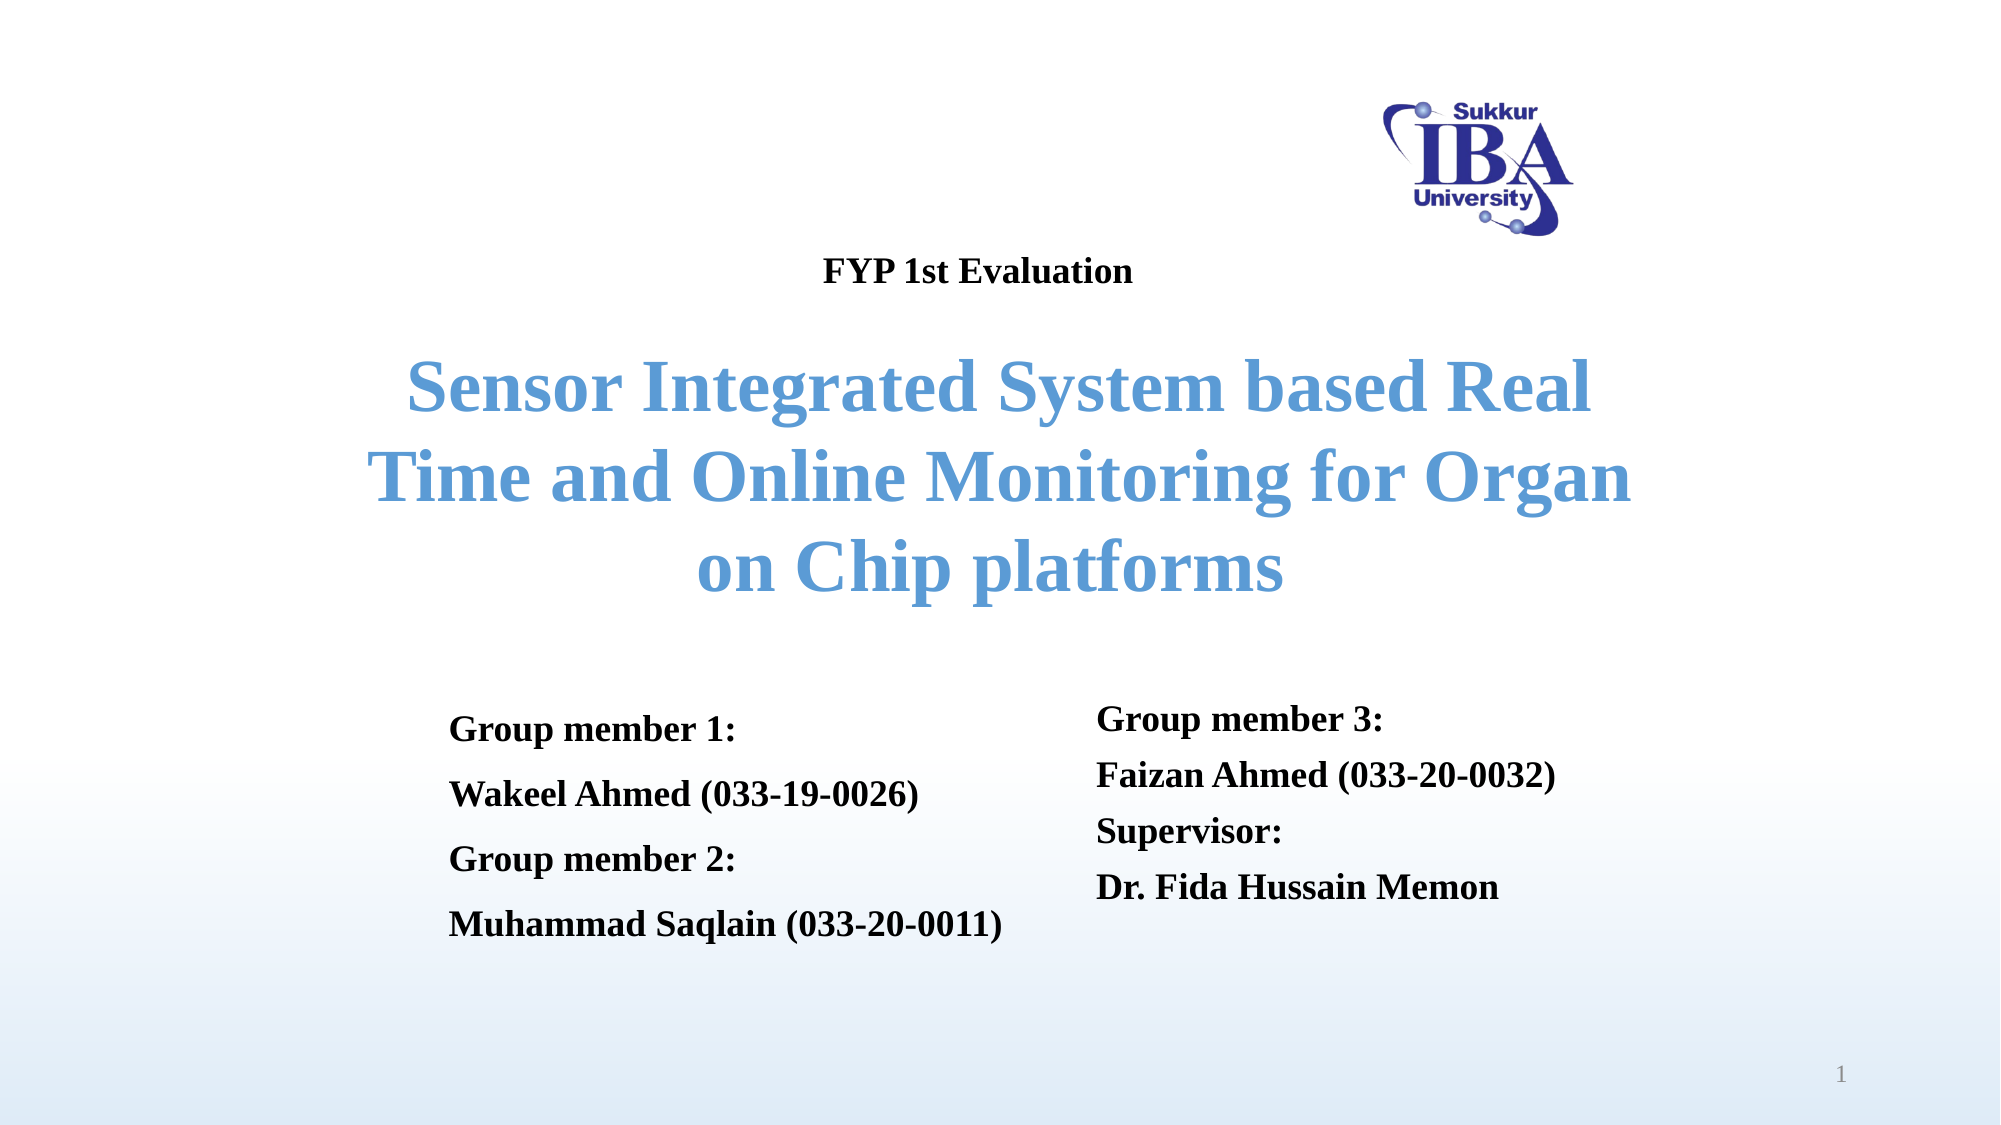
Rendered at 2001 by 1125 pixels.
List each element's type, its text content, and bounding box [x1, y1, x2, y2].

text_box Group member 3: Faizan Ahmed (033-20-0032) Supervisor: Dr. Fida Hussain Memon [1081, 691, 1600, 950]
slide_number 1 [1412, 1042, 1863, 1103]
text_box Group member 1: Wakeel Ahmed (033-19-0026) Group member 2: Muhammad Saqlain (033-20-0011) [433, 691, 1041, 950]
picture [1377, 68, 1579, 269]
text_box Sensor Integrated System based Real Time and Online Monitoring for Organ on Chip platforms [321, 328, 1679, 614]
text_box FYP 1st Evaluation [808, 238, 1192, 298]
